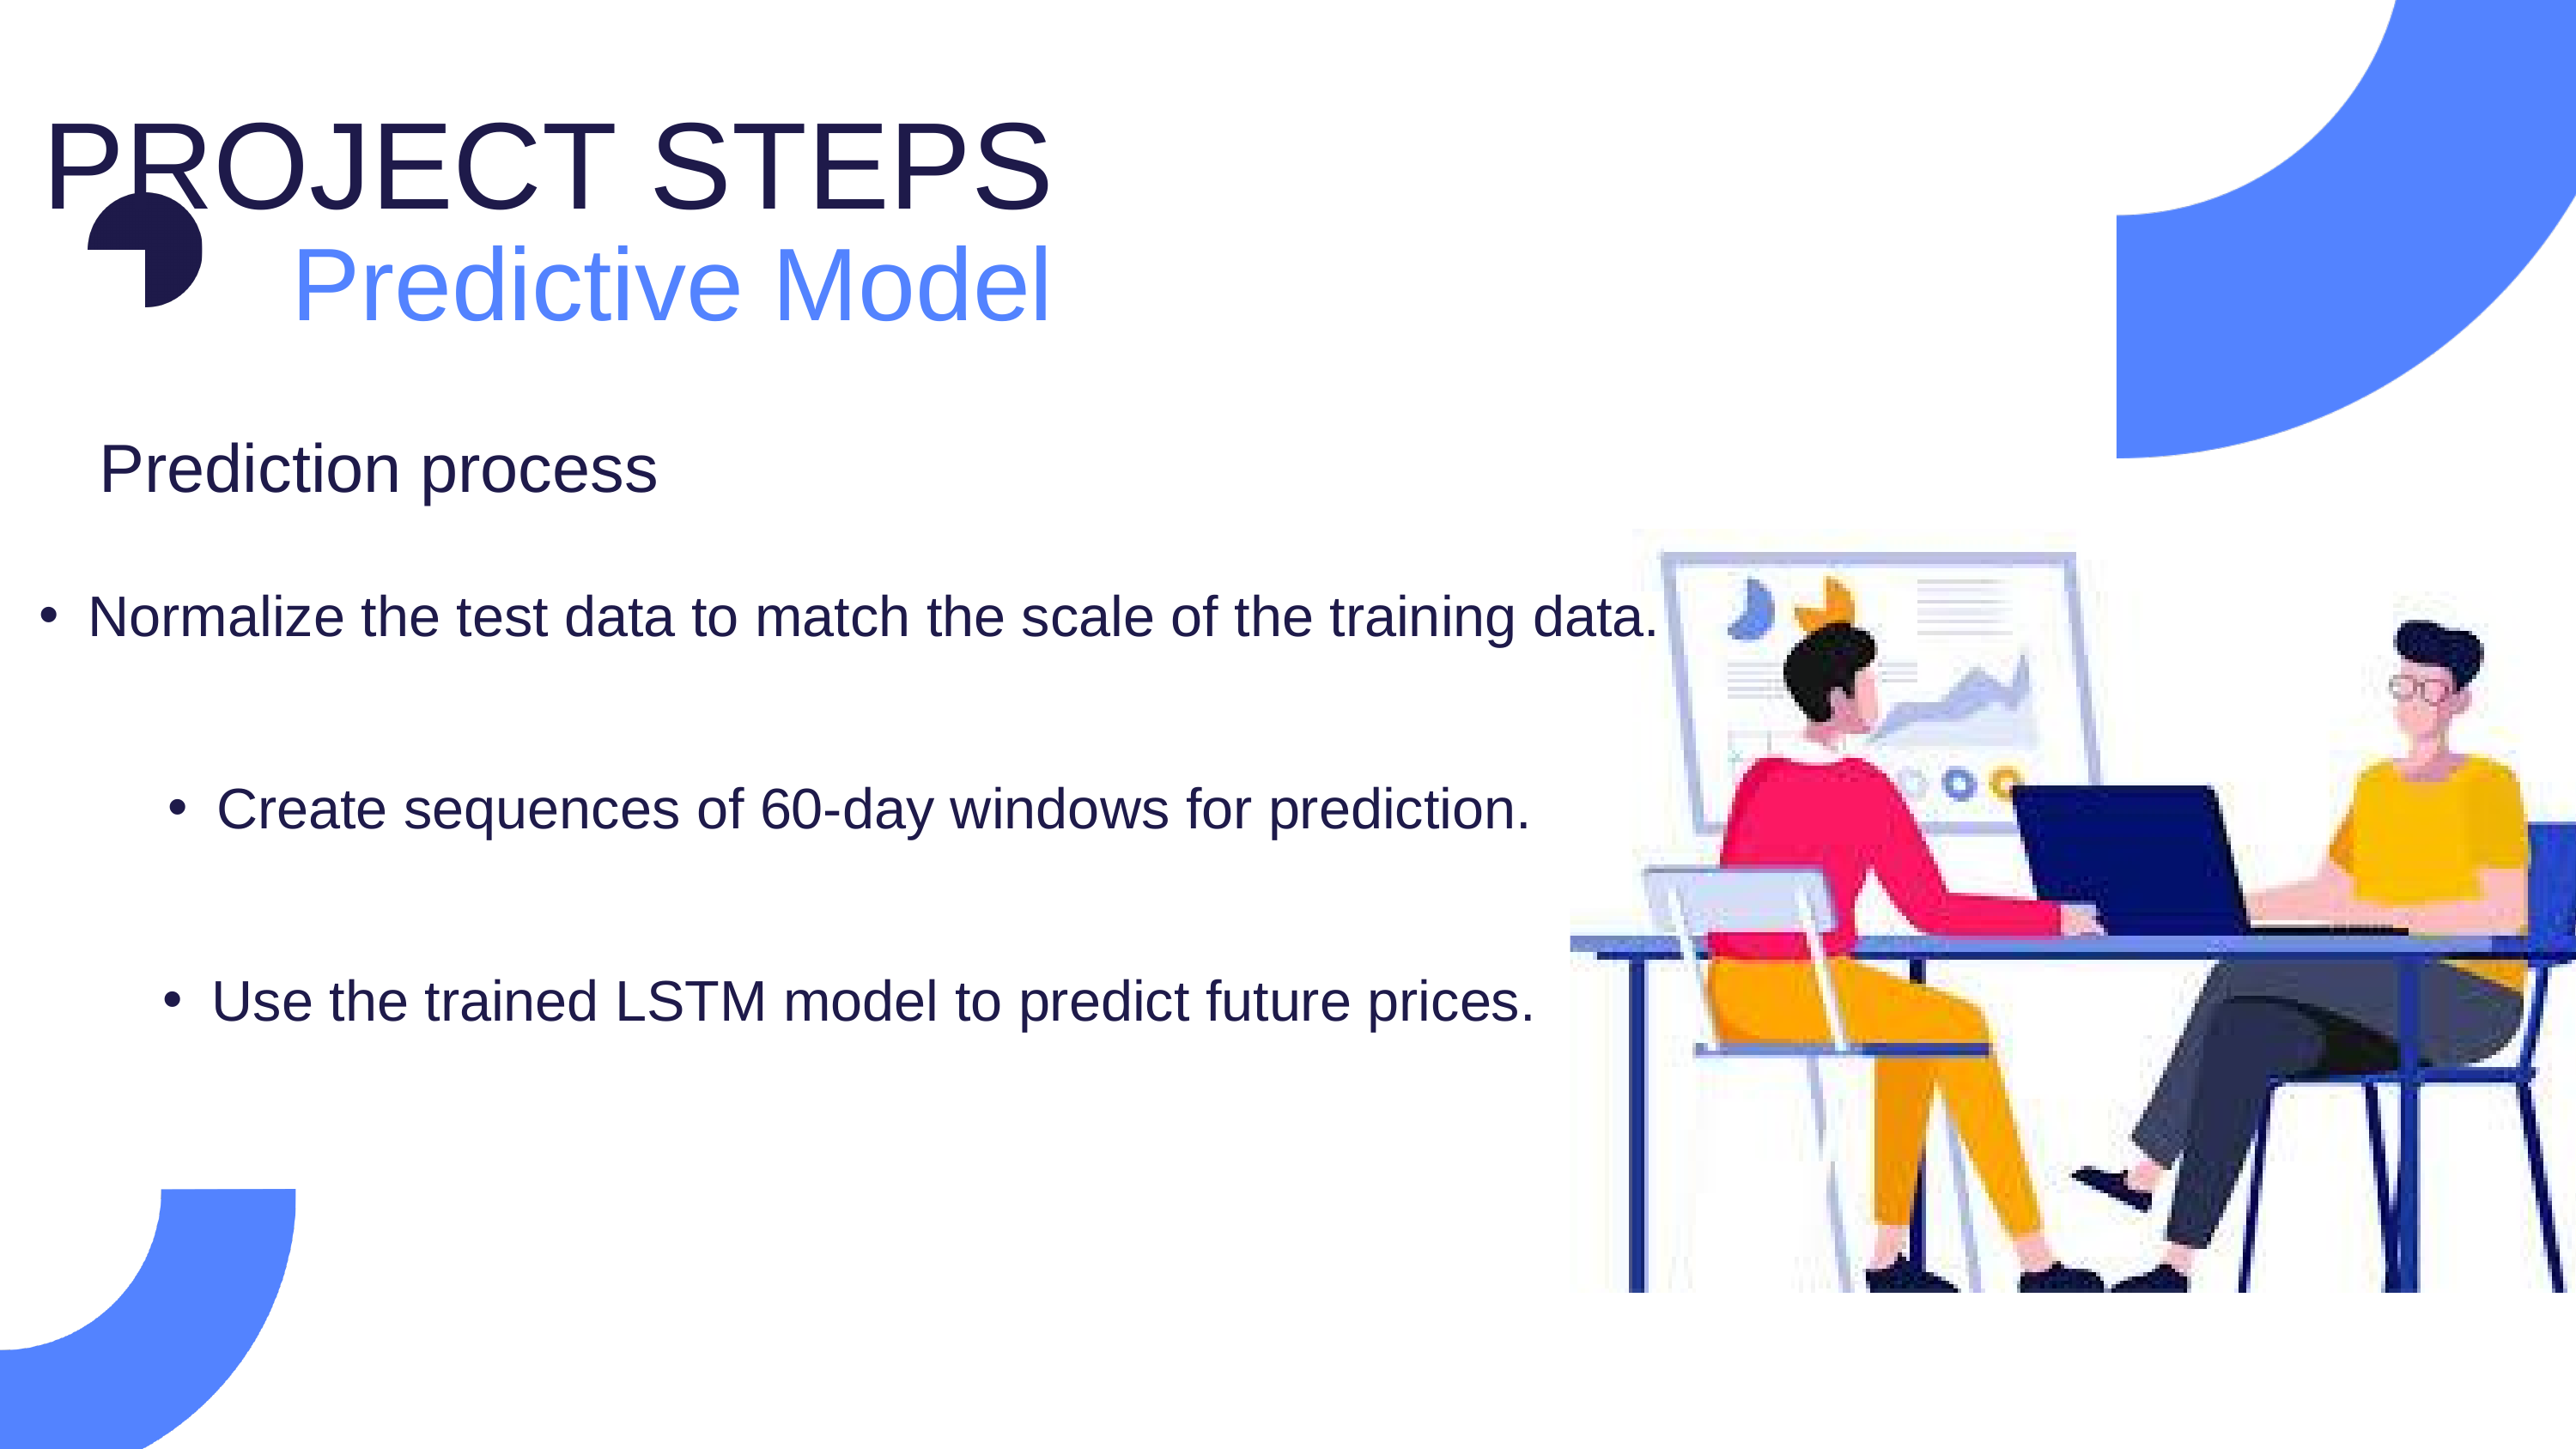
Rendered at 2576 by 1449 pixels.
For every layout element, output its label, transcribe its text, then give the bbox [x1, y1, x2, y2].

text_box Prediction process [0, 391, 759, 506]
text_box PROJECT STEPS [0, 26, 1205, 234]
text_box [0, 1322, 296, 1449]
text_box [2116, 0, 2576, 458]
text_box Normalize the test data to match the scale of the training data. Create sequences of 60-day windows for prediction. Use the trained LSTM model to predict future prices. [0, 552, 1678, 1322]
text_box [1570, 529, 2576, 1294]
text_box Predictive Model [56, 167, 1288, 342]
